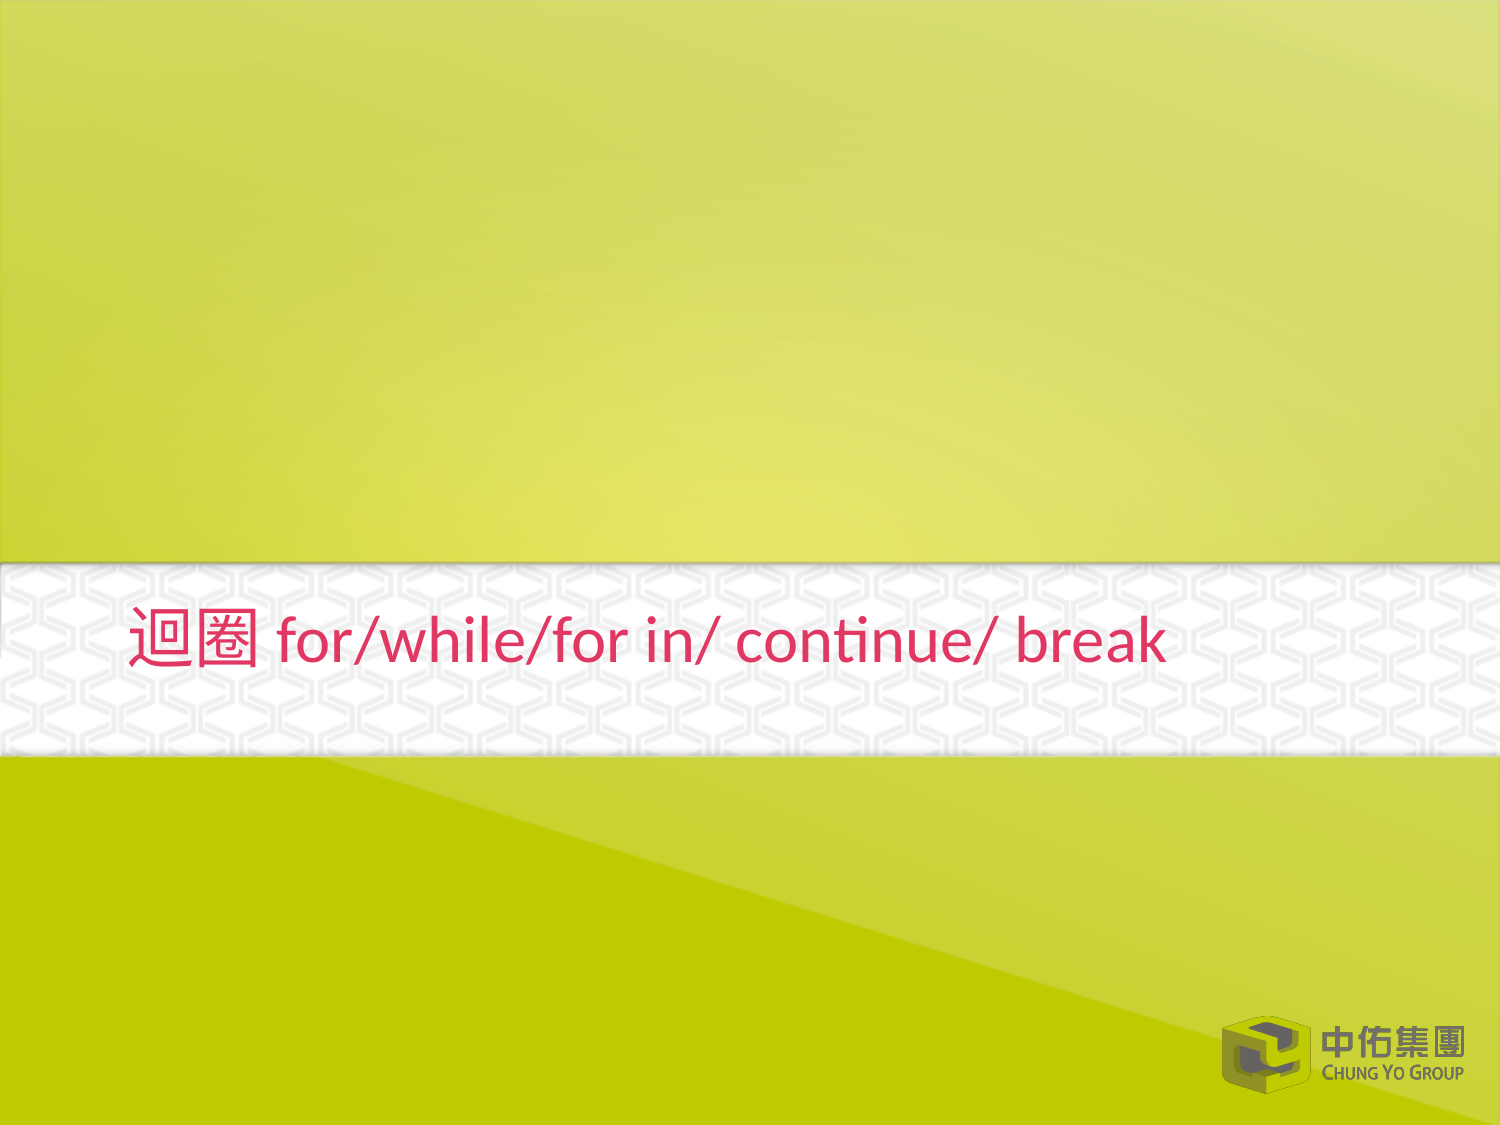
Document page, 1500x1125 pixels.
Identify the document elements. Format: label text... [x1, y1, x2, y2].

title 迴圈for/while/for in/ continue/ break [127, 597, 1500, 675]
picture [0, 0, 1500, 1125]
